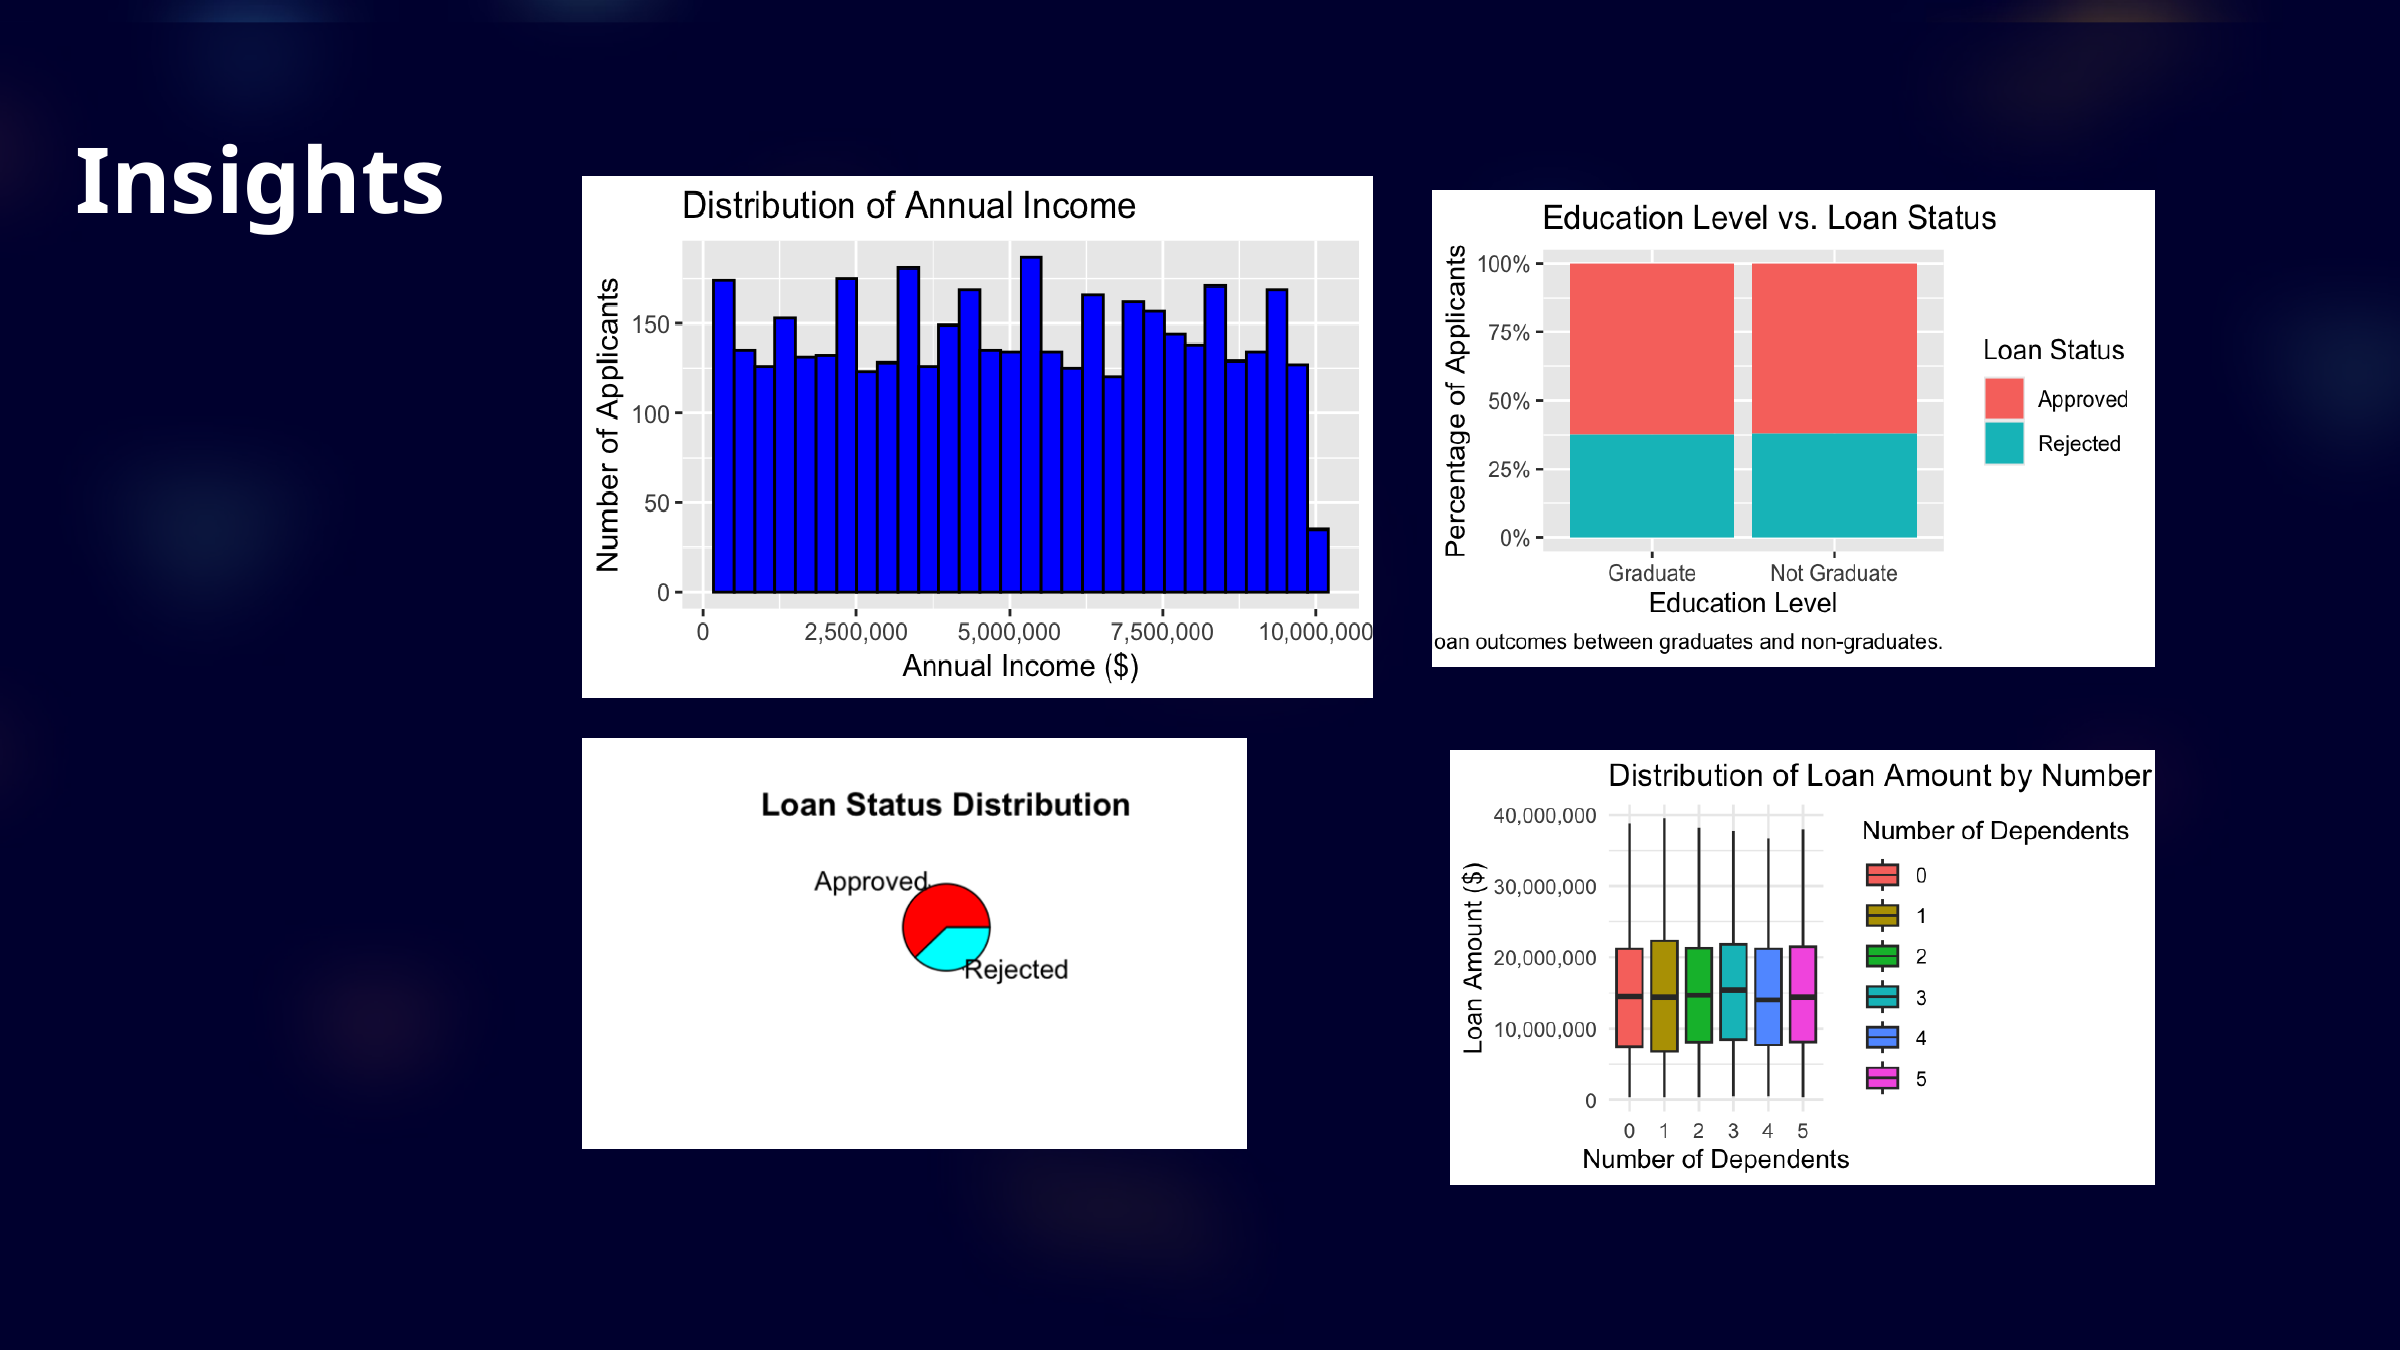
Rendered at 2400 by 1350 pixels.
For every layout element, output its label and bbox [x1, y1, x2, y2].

text_box [582, 176, 2155, 698]
picture [0, 0, 2400, 1350]
